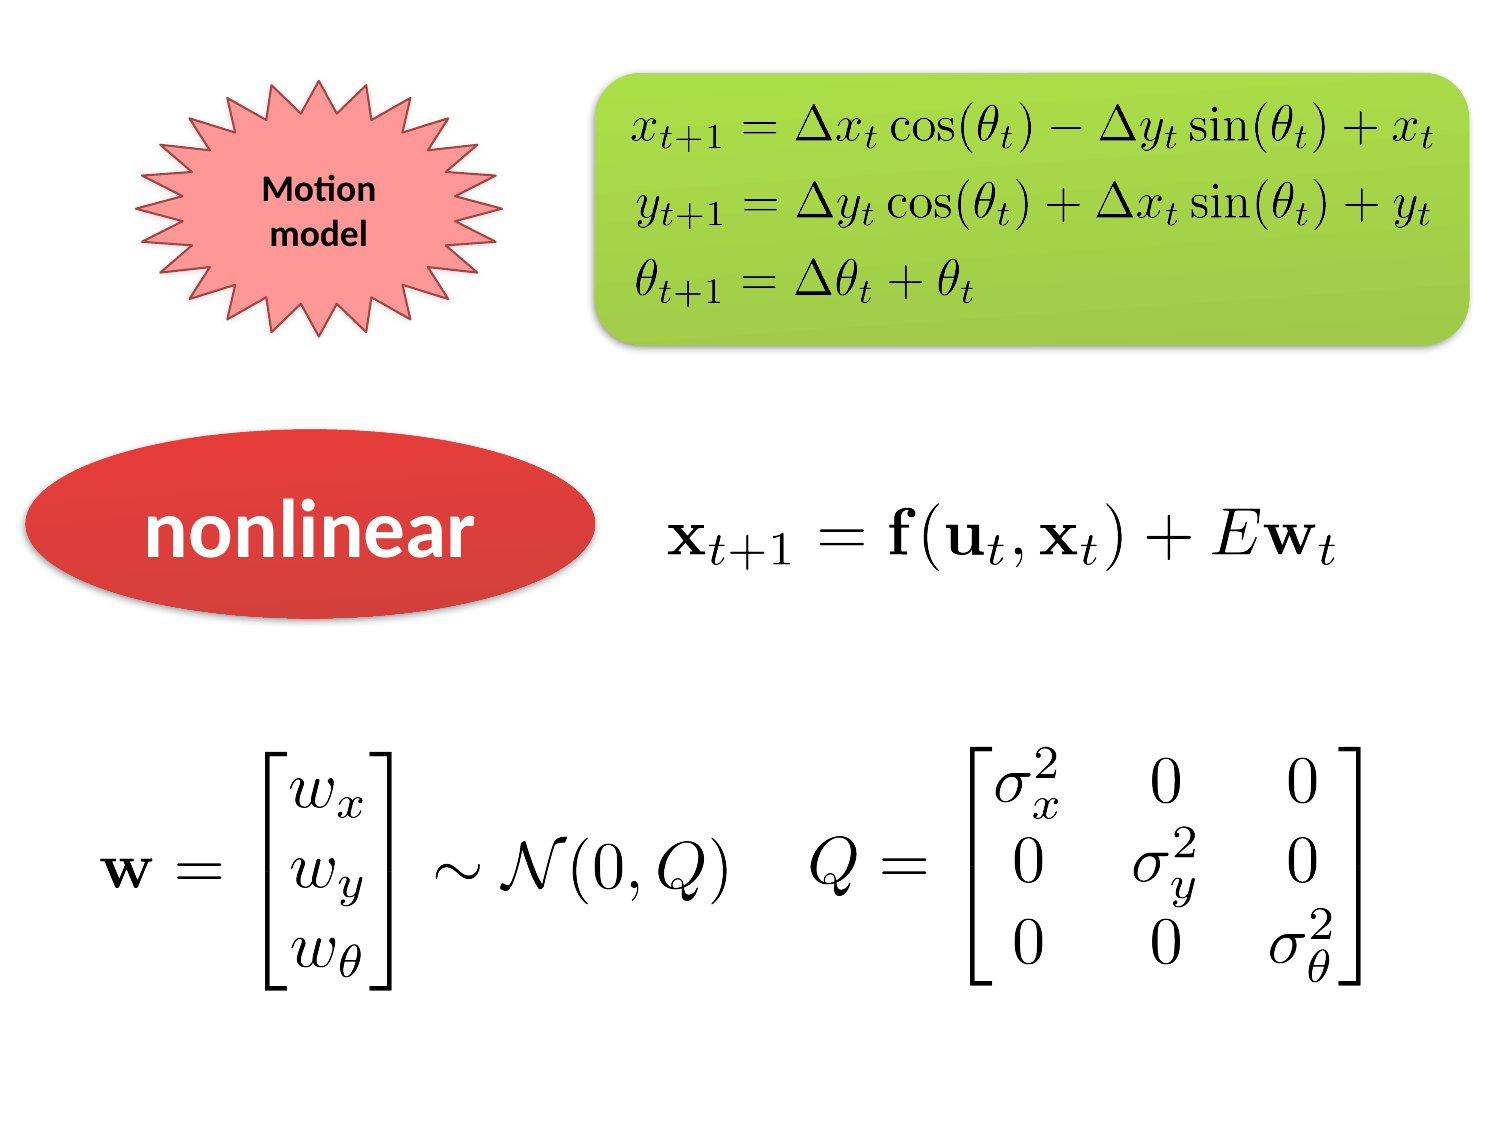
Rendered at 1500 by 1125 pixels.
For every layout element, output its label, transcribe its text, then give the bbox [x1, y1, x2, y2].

picture [99, 750, 728, 992]
picture [666, 502, 1335, 571]
picture [631, 101, 1433, 154]
picture [809, 745, 1361, 987]
picture [636, 258, 974, 307]
picture [636, 179, 1430, 231]
text_box Motion model [134, 79, 504, 338]
text_box [594, 72, 1470, 345]
text_box nonlinear [25, 429, 595, 619]
